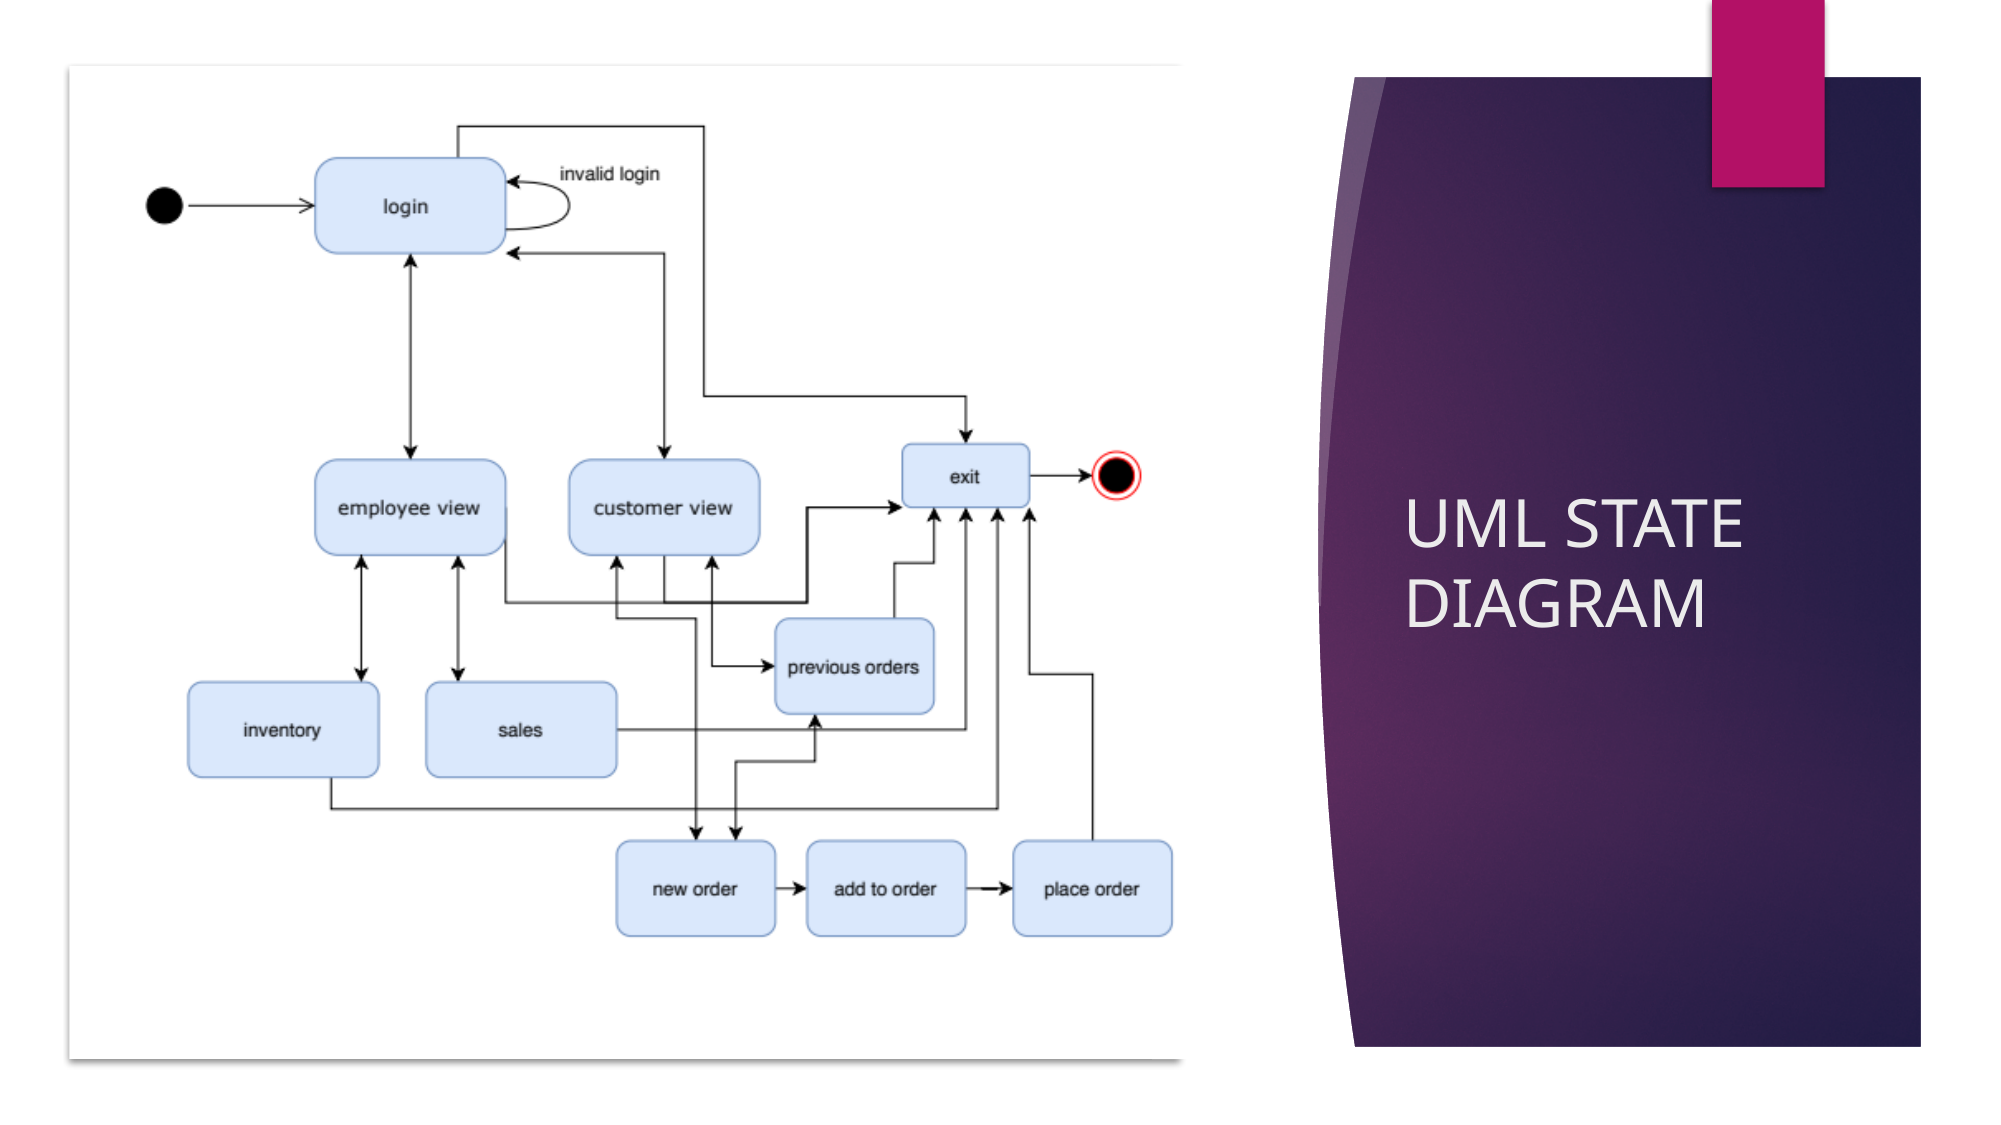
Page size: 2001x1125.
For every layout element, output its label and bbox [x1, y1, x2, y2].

picture [114, 93, 1228, 970]
text_box [69, 64, 1367, 1060]
text_box [0, 0, 2000, 1125]
